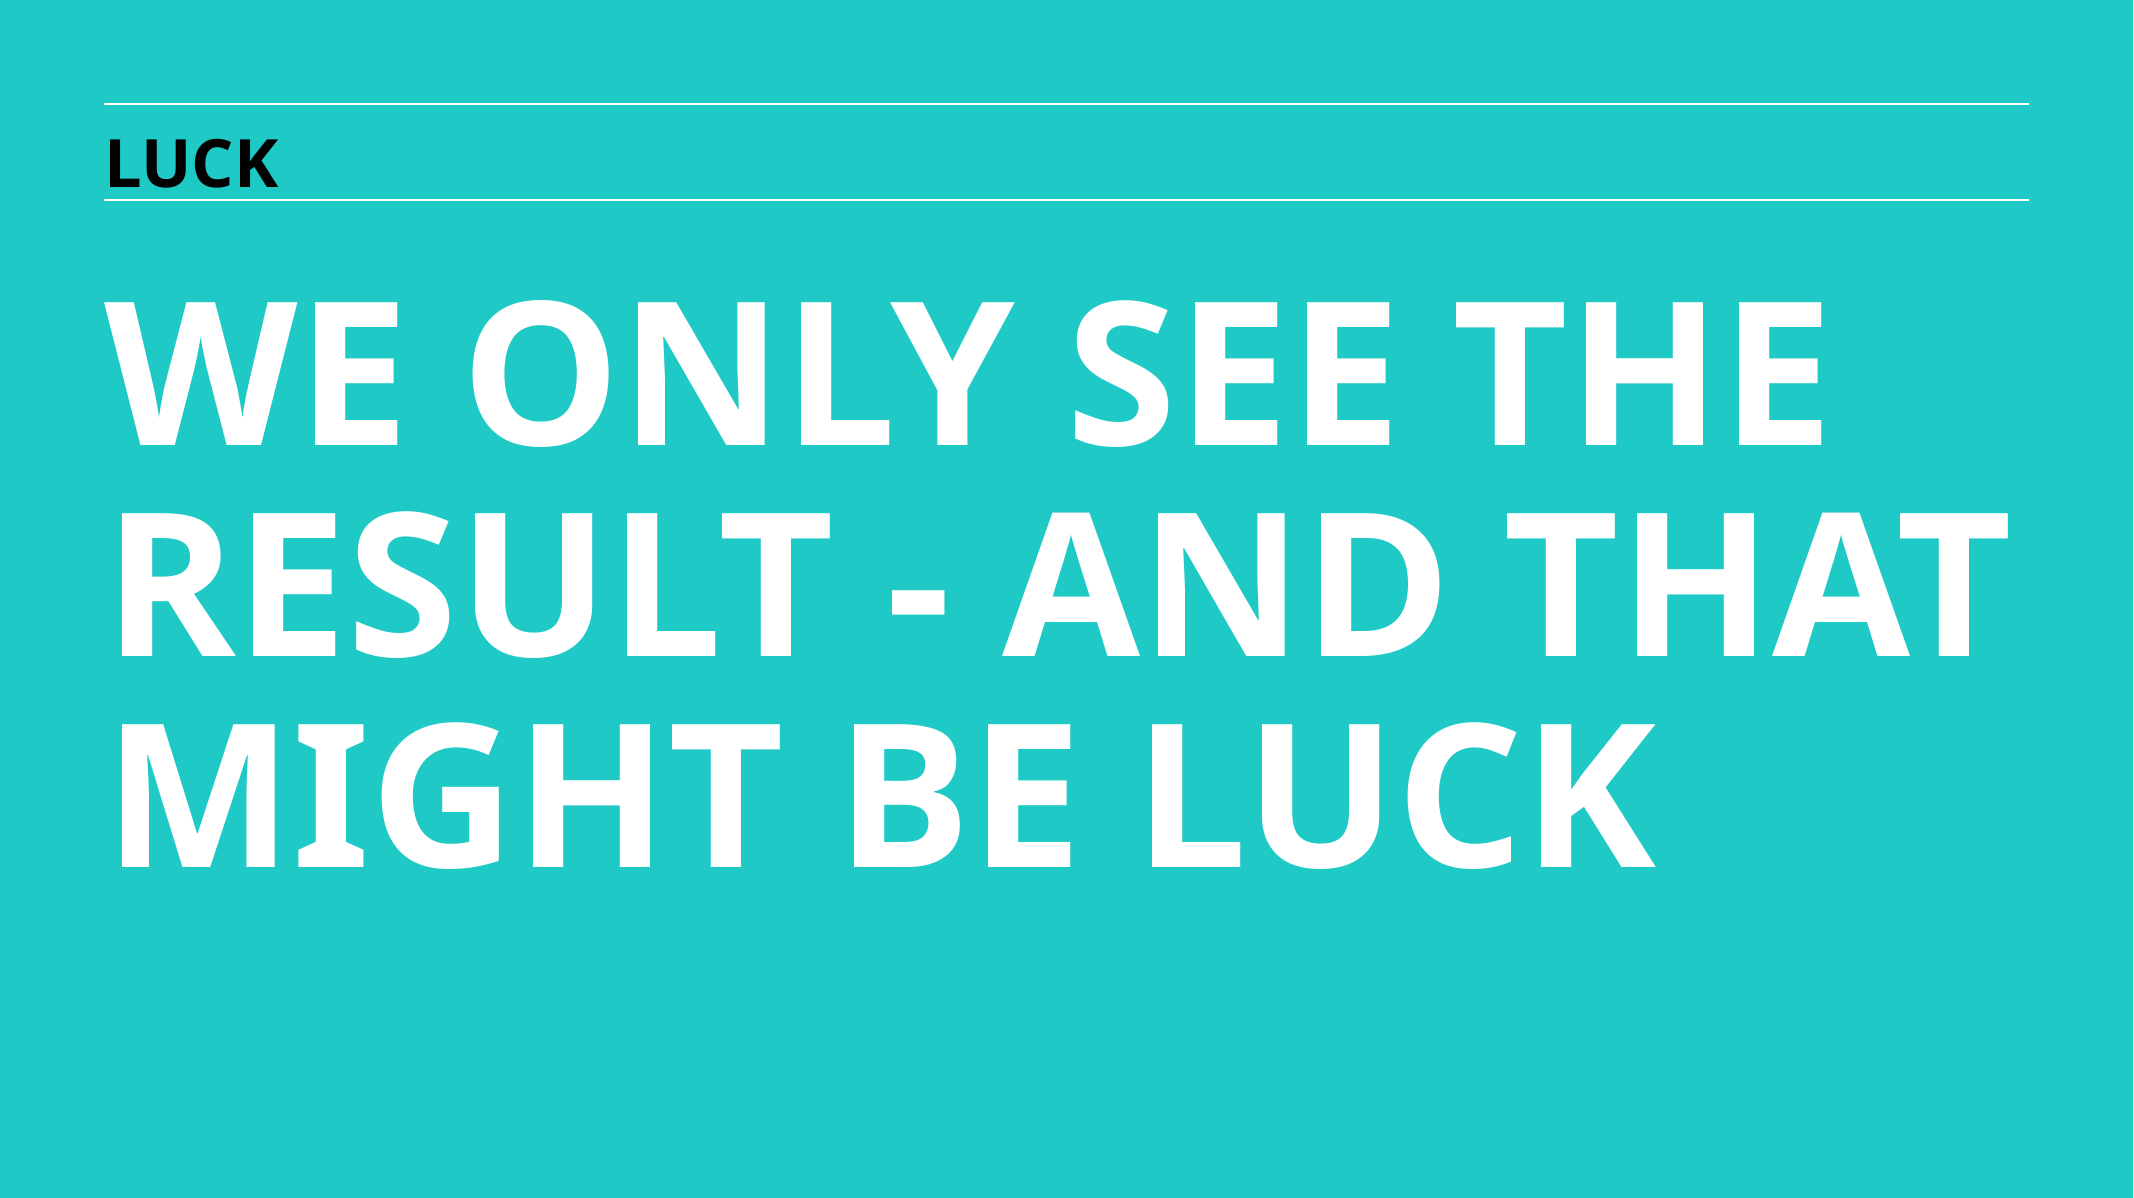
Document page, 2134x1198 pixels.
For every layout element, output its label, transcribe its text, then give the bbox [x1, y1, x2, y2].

text_box WE ONLY SEE THE RESULT - AND THAT MIGHT BE LUCK [104, 241, 2030, 703]
text_box LUCK [104, 120, 2030, 192]
